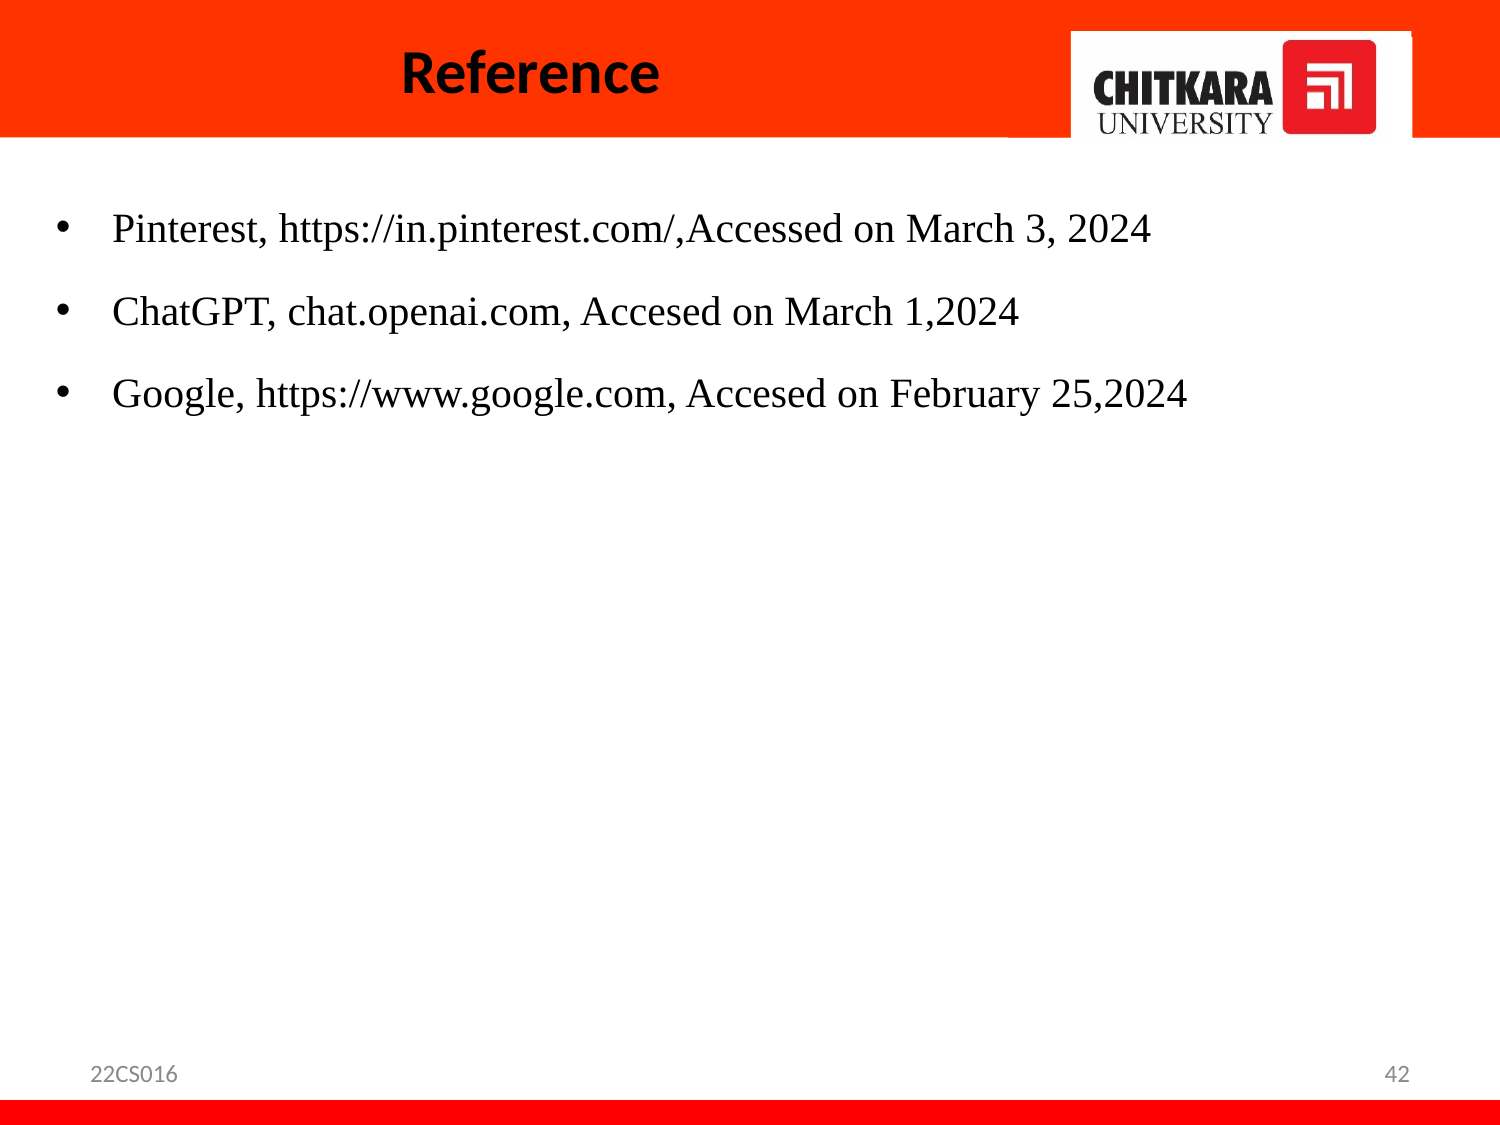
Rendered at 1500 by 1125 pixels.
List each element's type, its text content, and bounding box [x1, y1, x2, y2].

title Reference [0, 0, 1063, 138]
slide_number 22CS016 [75, 1042, 425, 1103]
picture [1074, 37, 1391, 138]
list Pinterest, https://in.pinterest.com/,Accessed on March 3, 2024 ChatGPT, chat.openai.com, Accesed on March 1,2024 Google, https://www.google.com, Accesed on February 25,2024 [22, 168, 1480, 1056]
slide_number 42 [1074, 1042, 1425, 1103]
